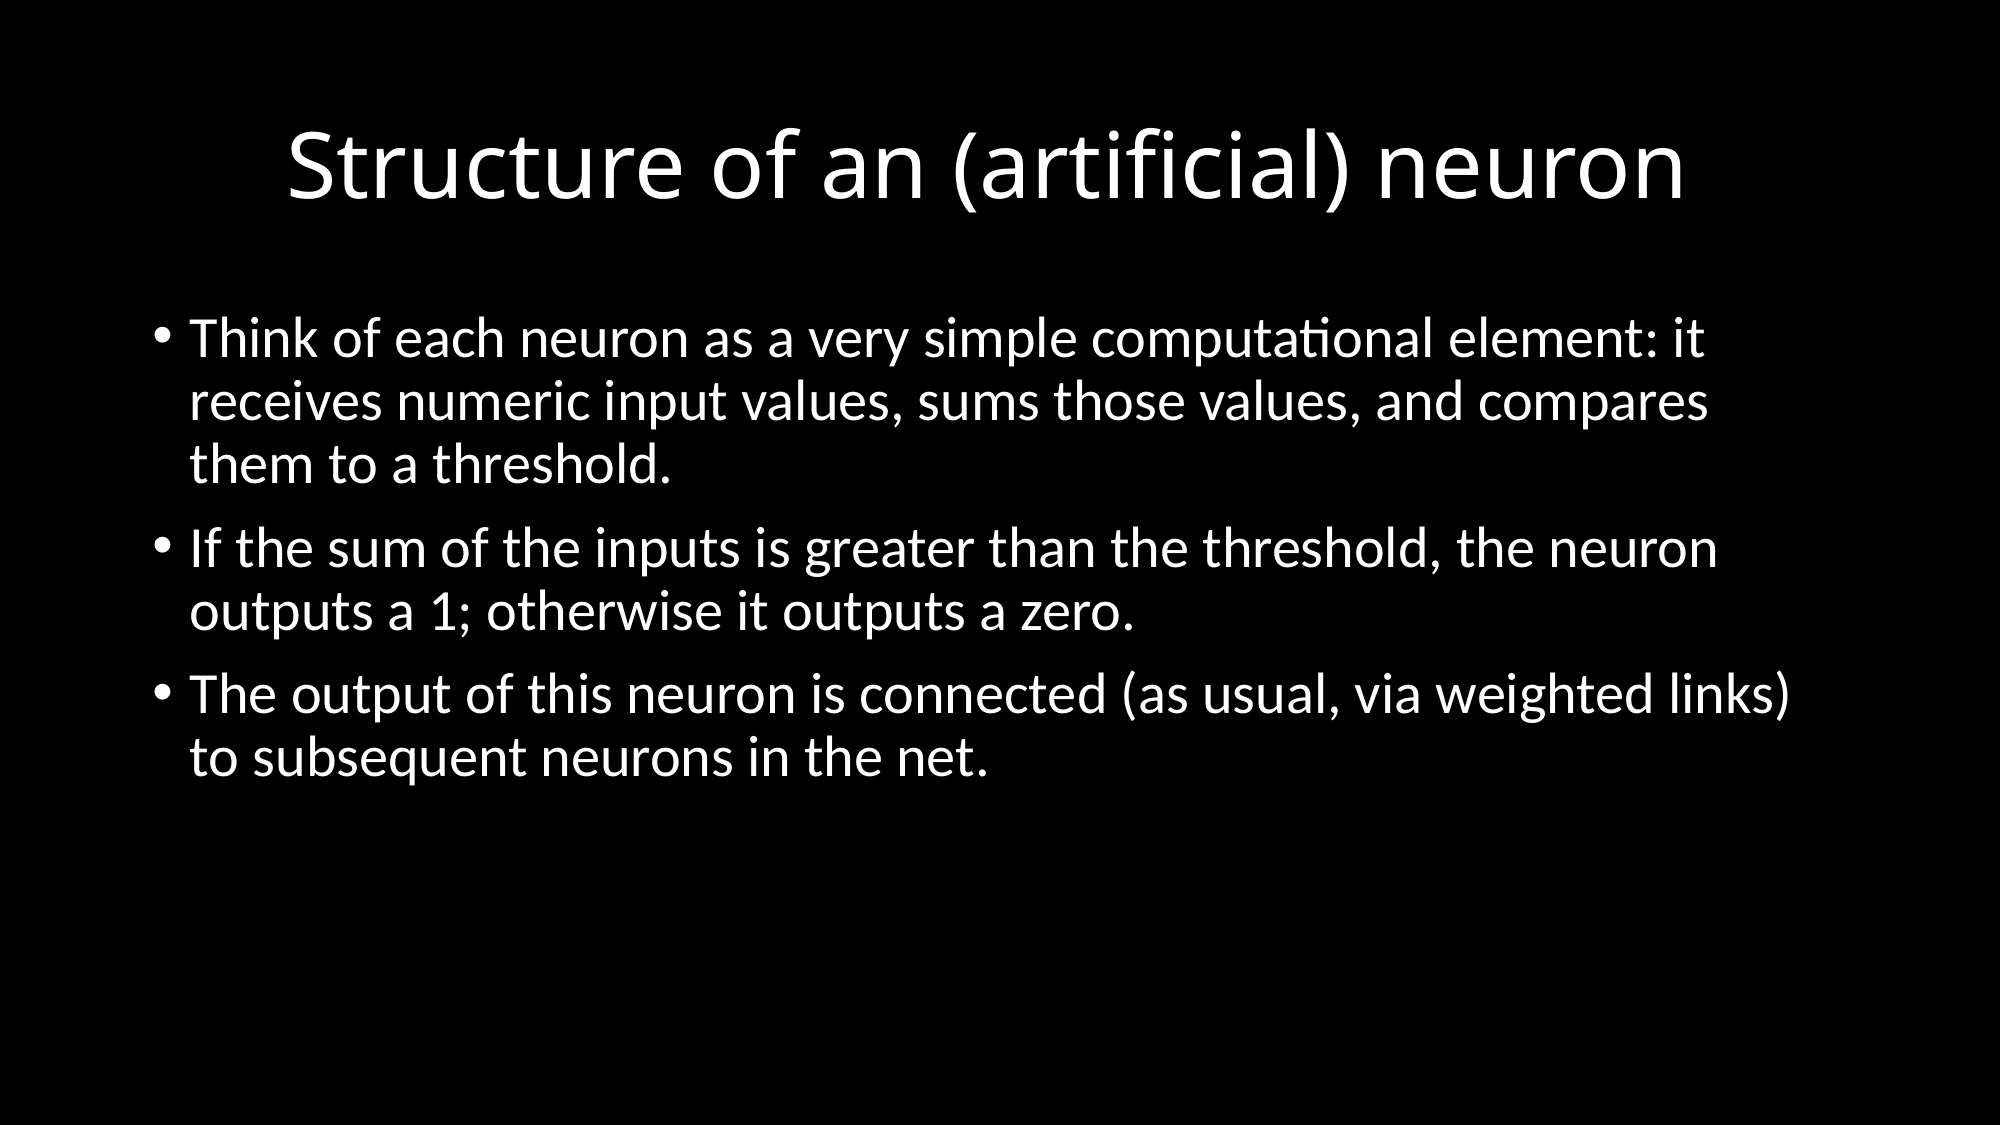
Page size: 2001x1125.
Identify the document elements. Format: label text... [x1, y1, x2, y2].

list Think of each neuron as a very simple computational element: it receives numeric input values, sums those values, and compares them to a threshold. If the sum of the inputs is greater than the threshold, the neuron outputs a 1; otherwise it outputs a zero. The output of this neuron is connected (as usual, via weighted links) to subsequent neurons in the net. [137, 299, 1863, 1014]
title Structure of an (artificial) neuron [137, 59, 1863, 278]
